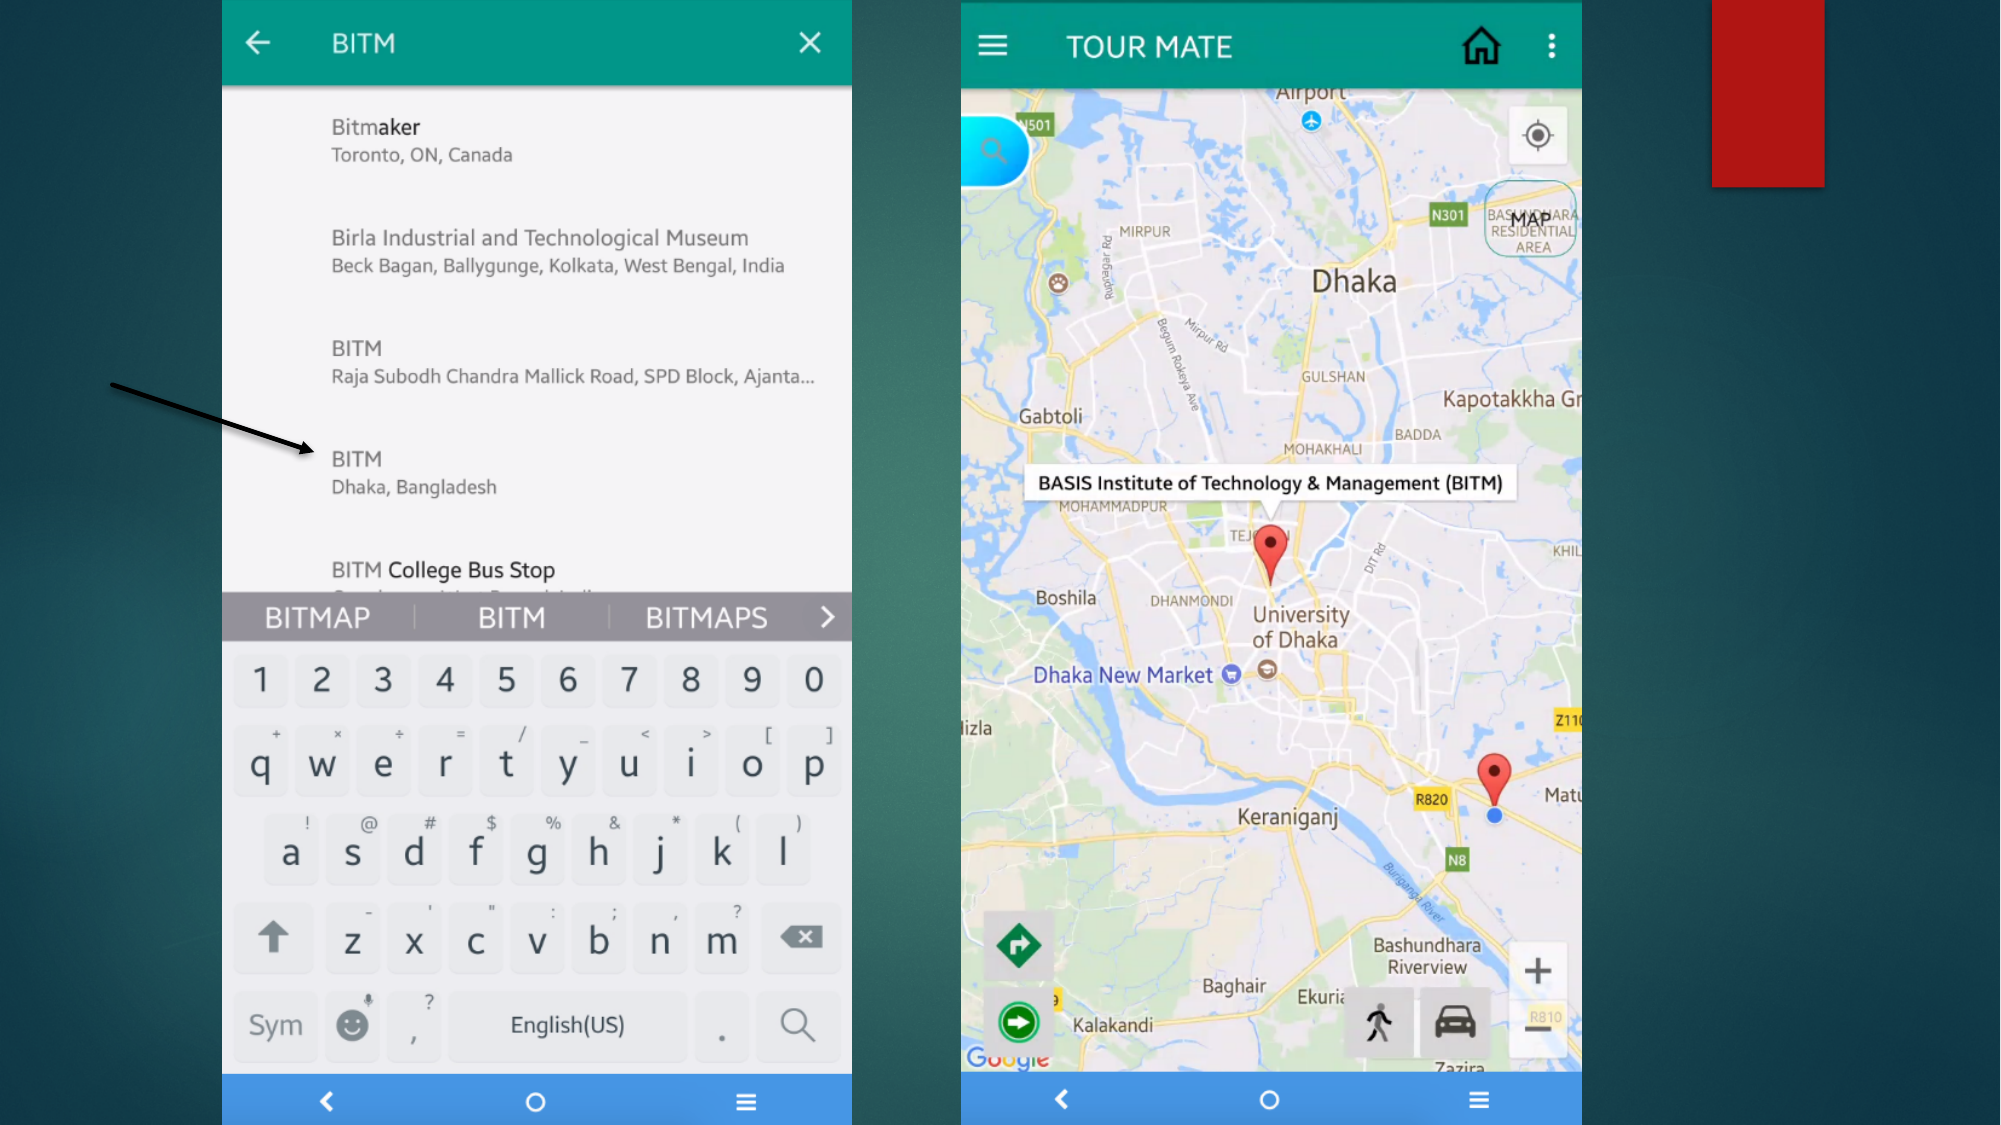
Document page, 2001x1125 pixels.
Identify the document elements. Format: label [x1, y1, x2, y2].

text_box [112, 384, 315, 453]
picture [0, 0, 853, 1125]
picture [961, 0, 1583, 1125]
